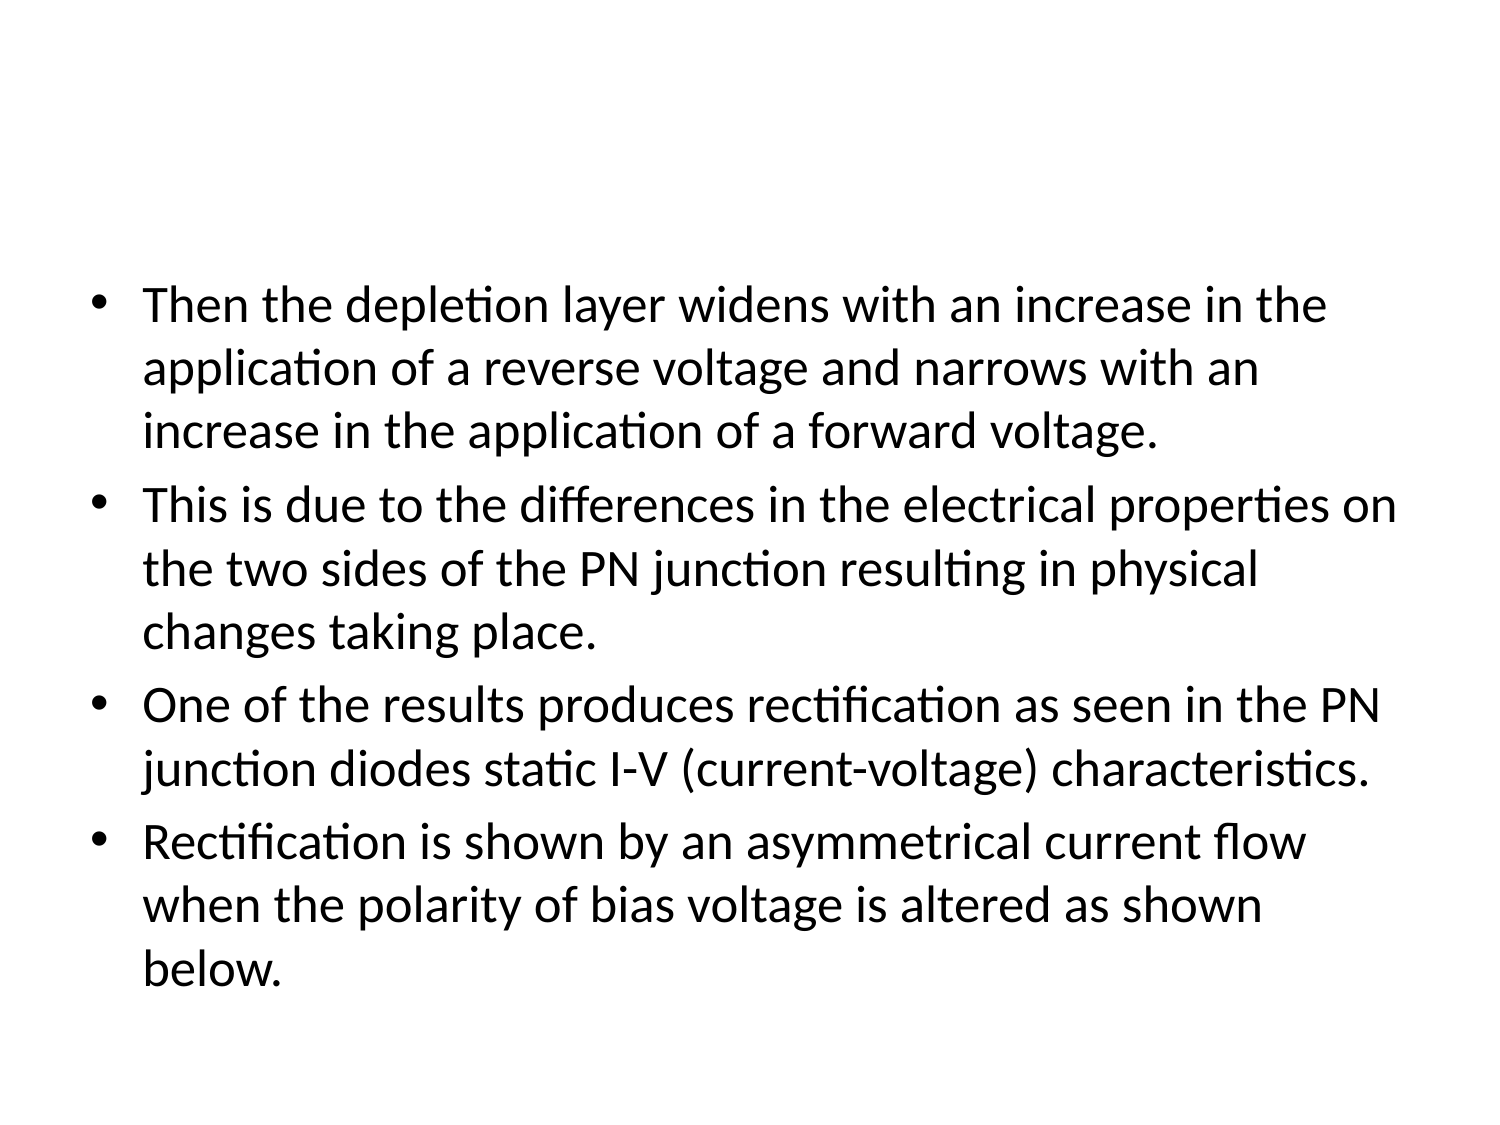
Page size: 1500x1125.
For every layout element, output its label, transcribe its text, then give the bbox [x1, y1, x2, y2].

list Then the depletion layer widens with an increase in the application of a reverse voltage and narrows with an increase in the application of a forward voltage. This is due to the differences in the electrical properties on the two sides of the PN junction resulting in physical changes taking place. One of the results produces rectification as seen in the PN junction diodes static I-V (current-voltage) characteristics. Rectification is shown by an asymmetrical current flow when the polarity of bias voltage is altered as shown below. [75, 262, 1425, 1005]
